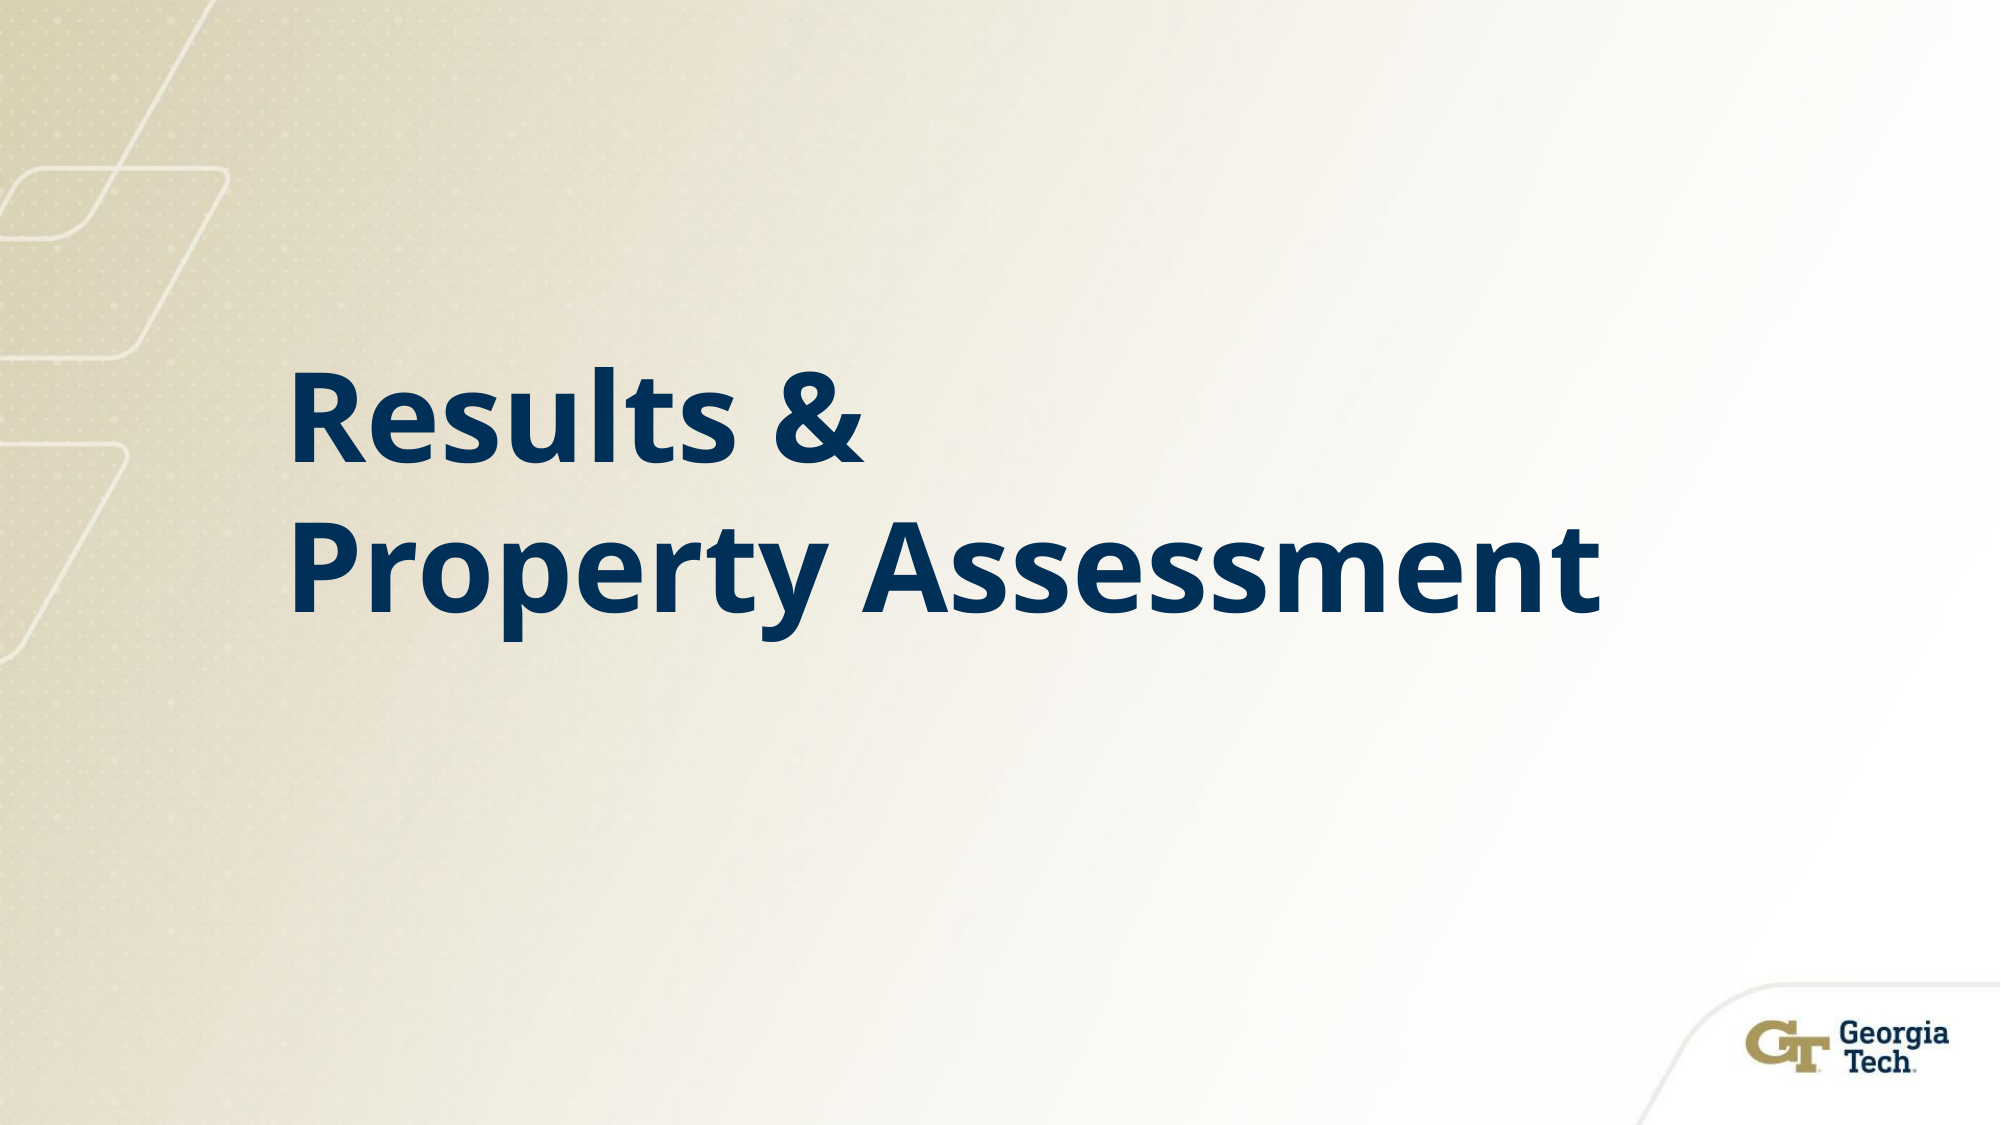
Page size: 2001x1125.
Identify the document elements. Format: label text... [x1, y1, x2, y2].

picture [0, 0, 2001, 1125]
title Results & Property Assessment [269, 319, 1731, 806]
